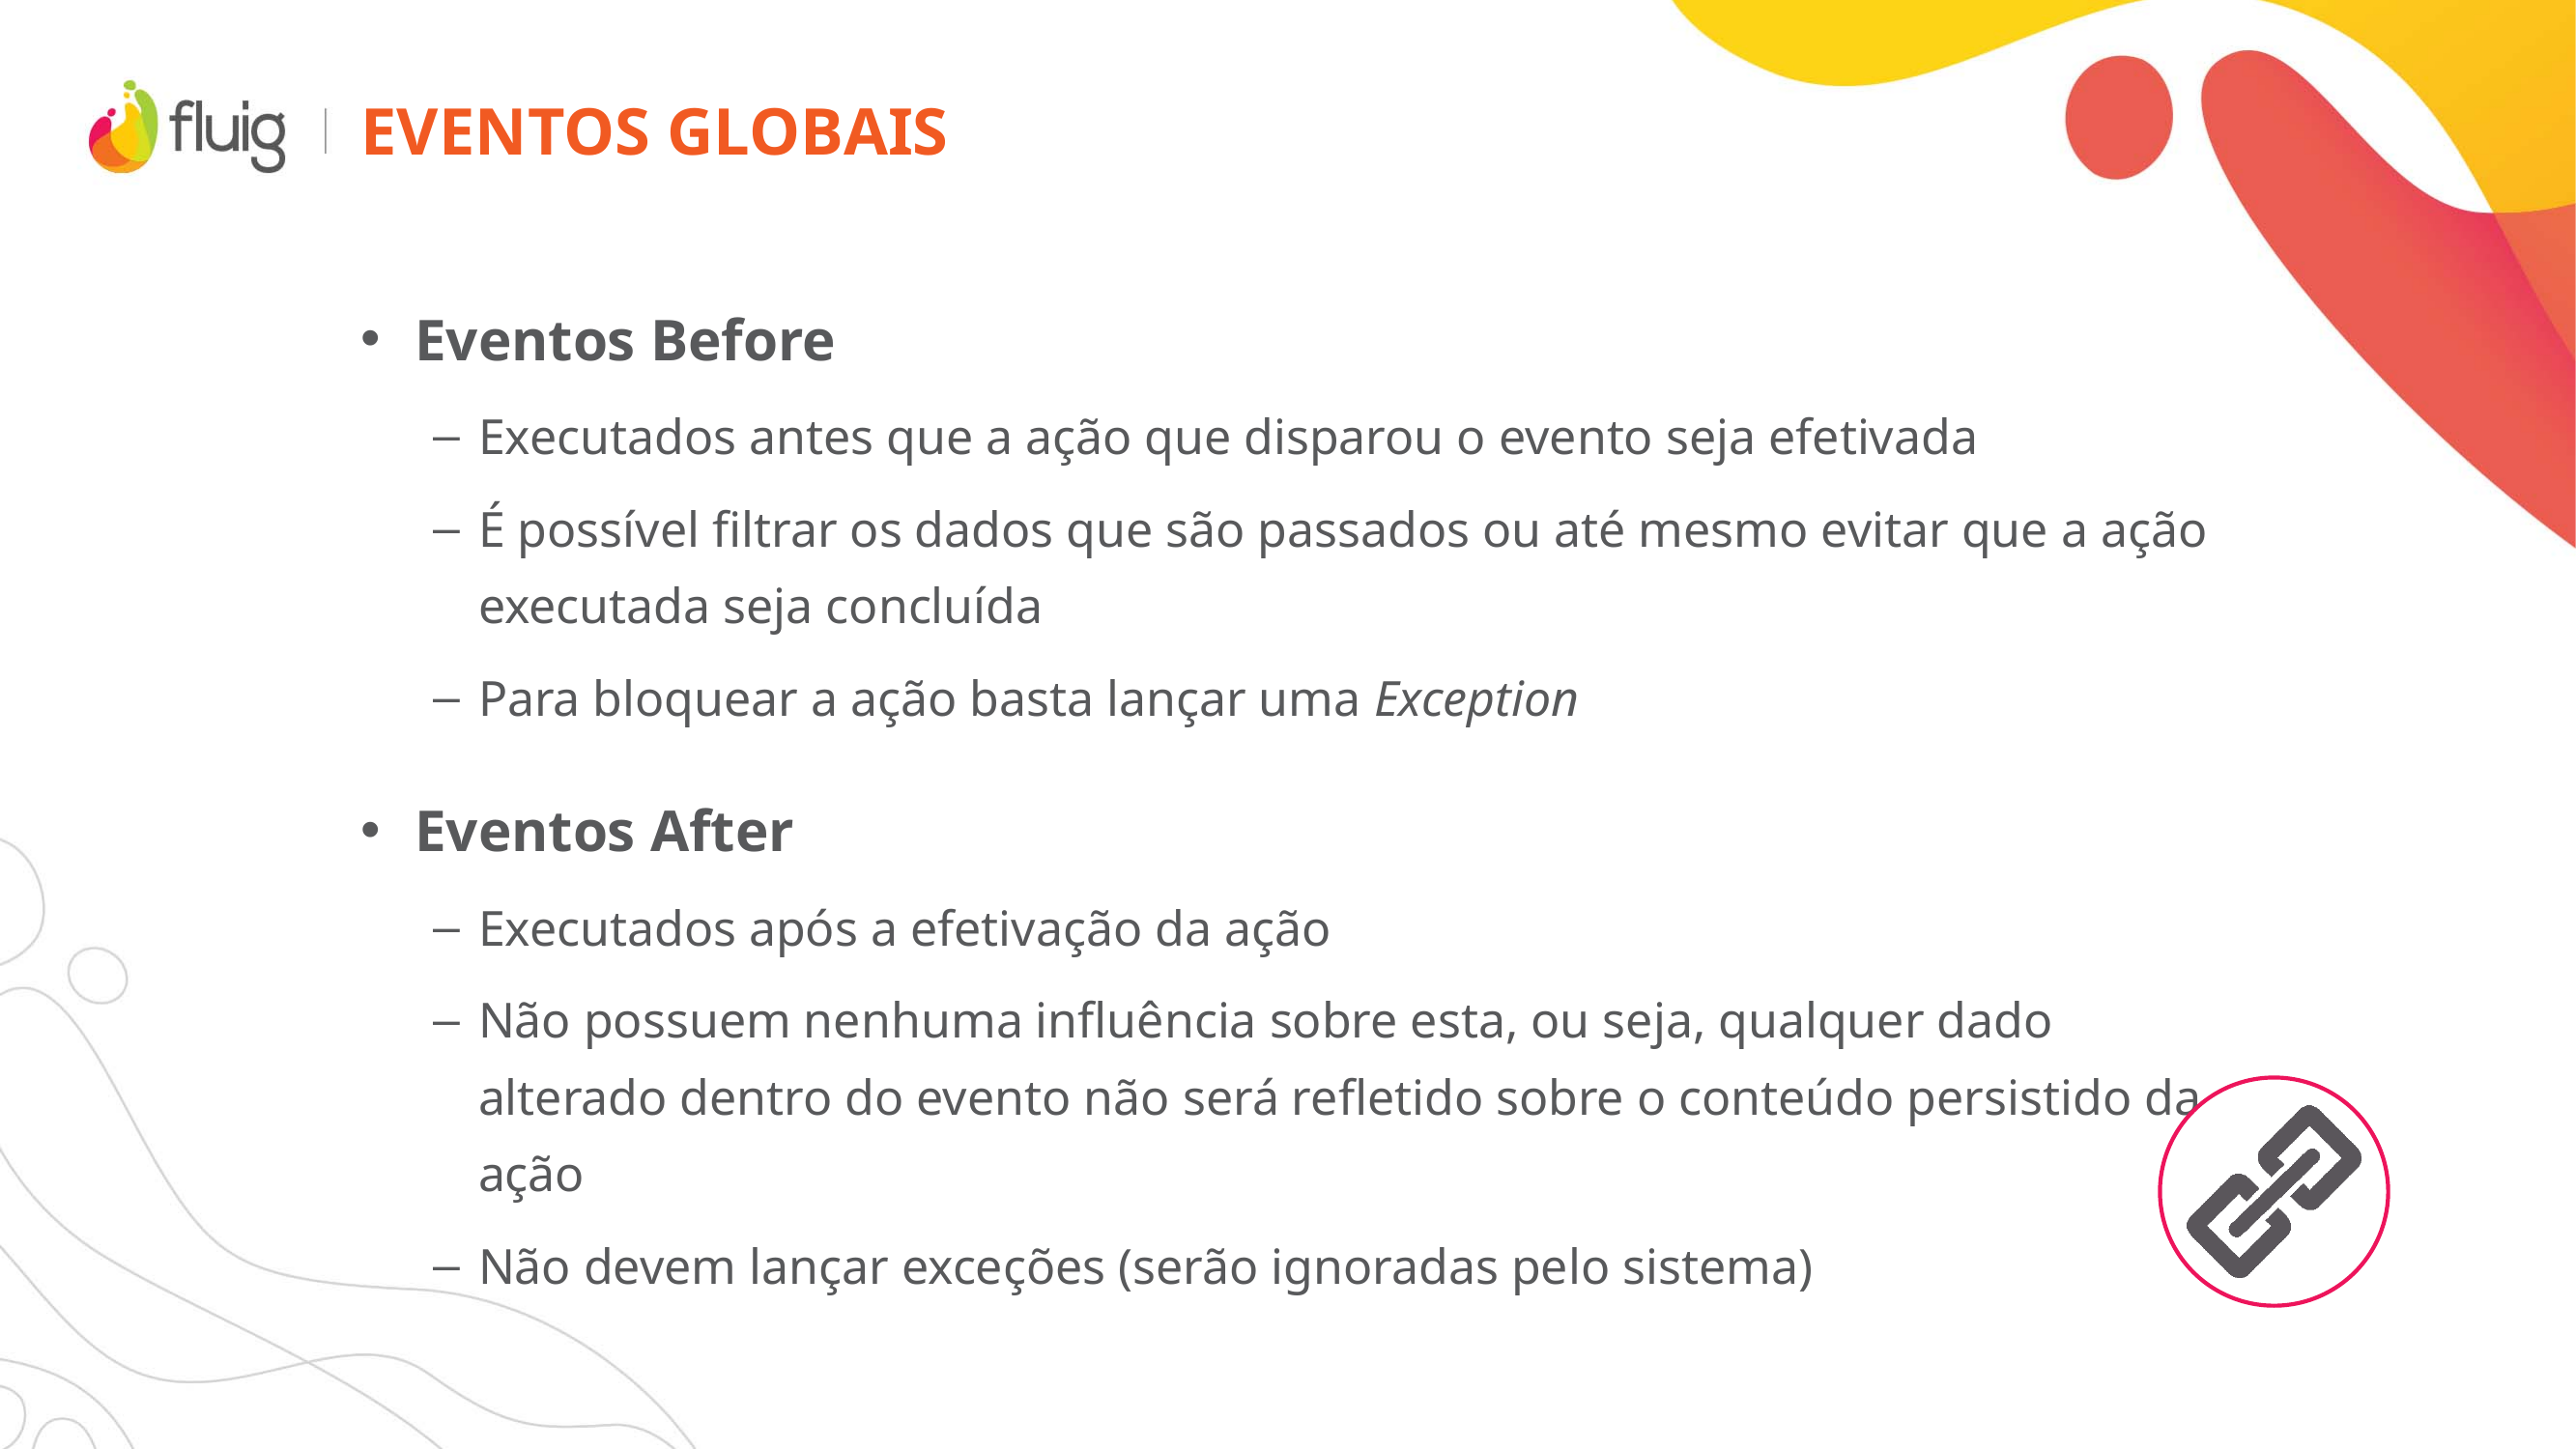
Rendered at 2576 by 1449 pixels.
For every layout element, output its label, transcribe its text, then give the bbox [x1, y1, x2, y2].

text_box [2160, 1077, 2389, 1306]
title Eventos globais [346, 83, 1727, 288]
list Eventos Before Executados antes que a ação que disparou o evento seja efetivada É possível filtrar os dados que são passados ou até mesmo evitar que a ação executada seja concluída Para bloquear a ação basta lançar uma Exception Eventos After Executados após a efetivação da ação Não possuem nenhuma influência sobre esta, ou seja, qualquer dado alterado dentro do evento não será refletido sobre o conteúdo persistido da ação Não devem lançar exceções (serão ignoradas pelo sistema) [346, 288, 2266, 1269]
picture [0, 0, 2576, 1449]
